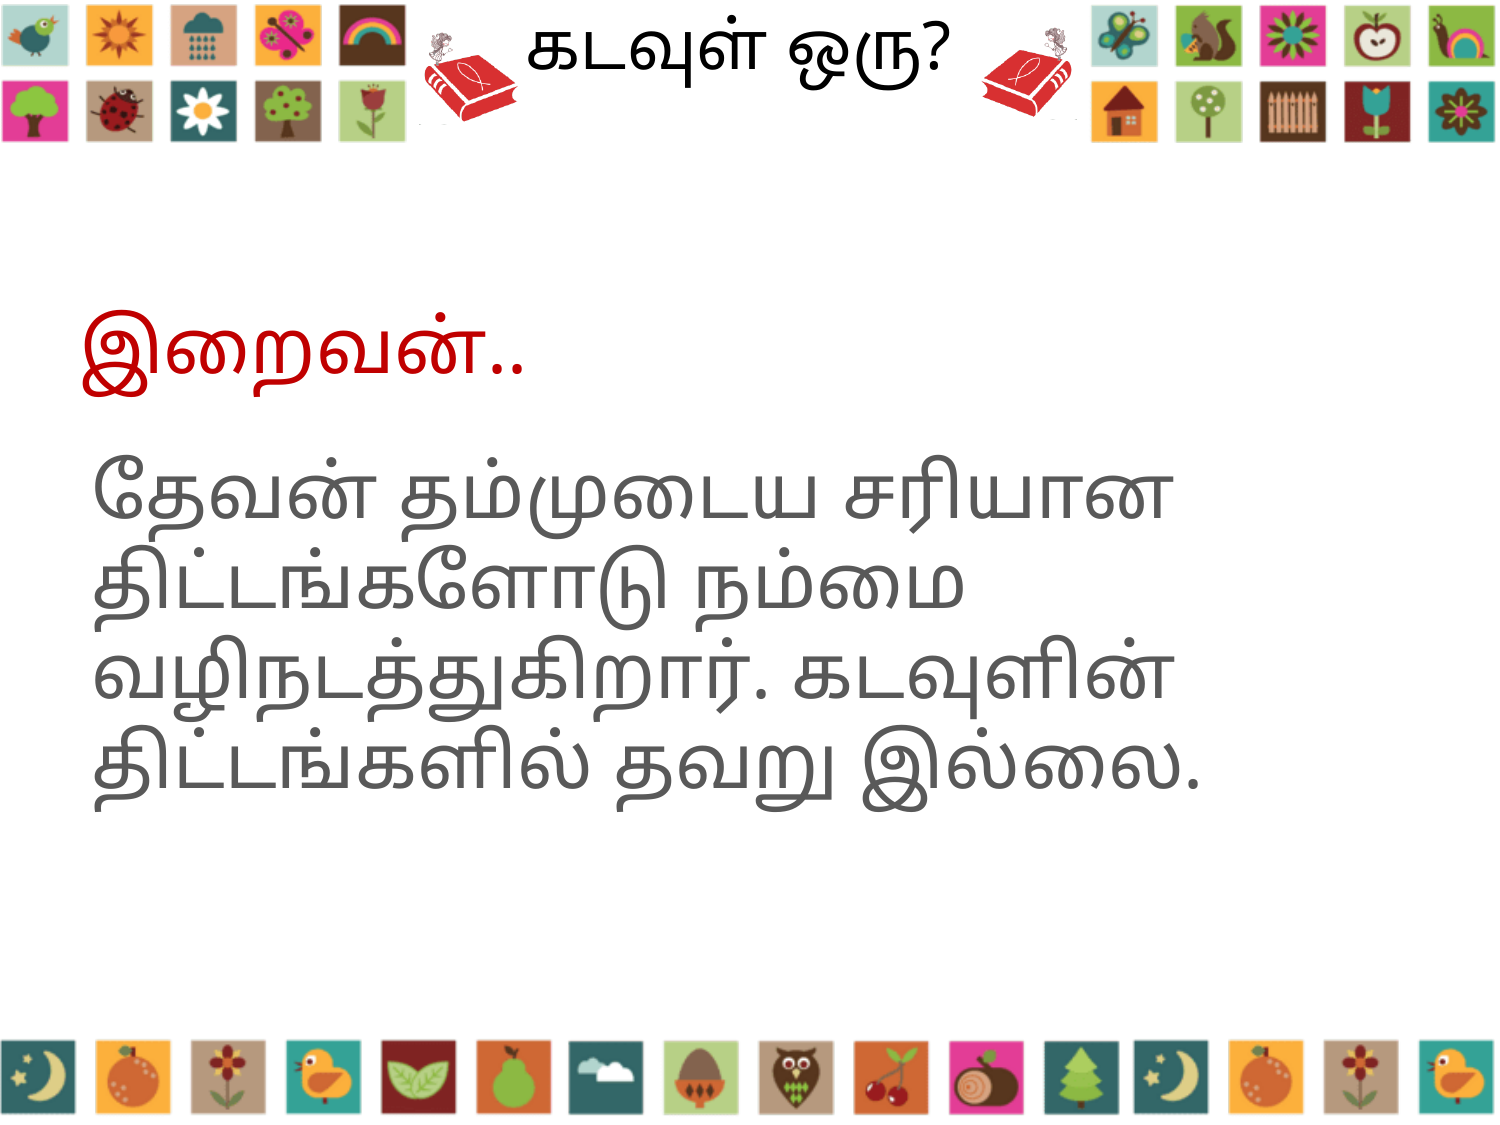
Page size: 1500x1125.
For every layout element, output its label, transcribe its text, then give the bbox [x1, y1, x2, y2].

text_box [0, 1028, 1500, 1118]
picture [950, 3, 1500, 150]
text_box கடவுள் ஒரு? [414, 0, 1080, 91]
text_box தேவன் தம்முடைய சரியான திட்டங்களோடு நம்மை வழிநடத்துகிறார். கடவுளின் திட்டங்களில் தவறு இல்லை. [76, 436, 1424, 812]
picture [0, 3, 550, 150]
text_box இறைவன்.. [64, 290, 1412, 396]
